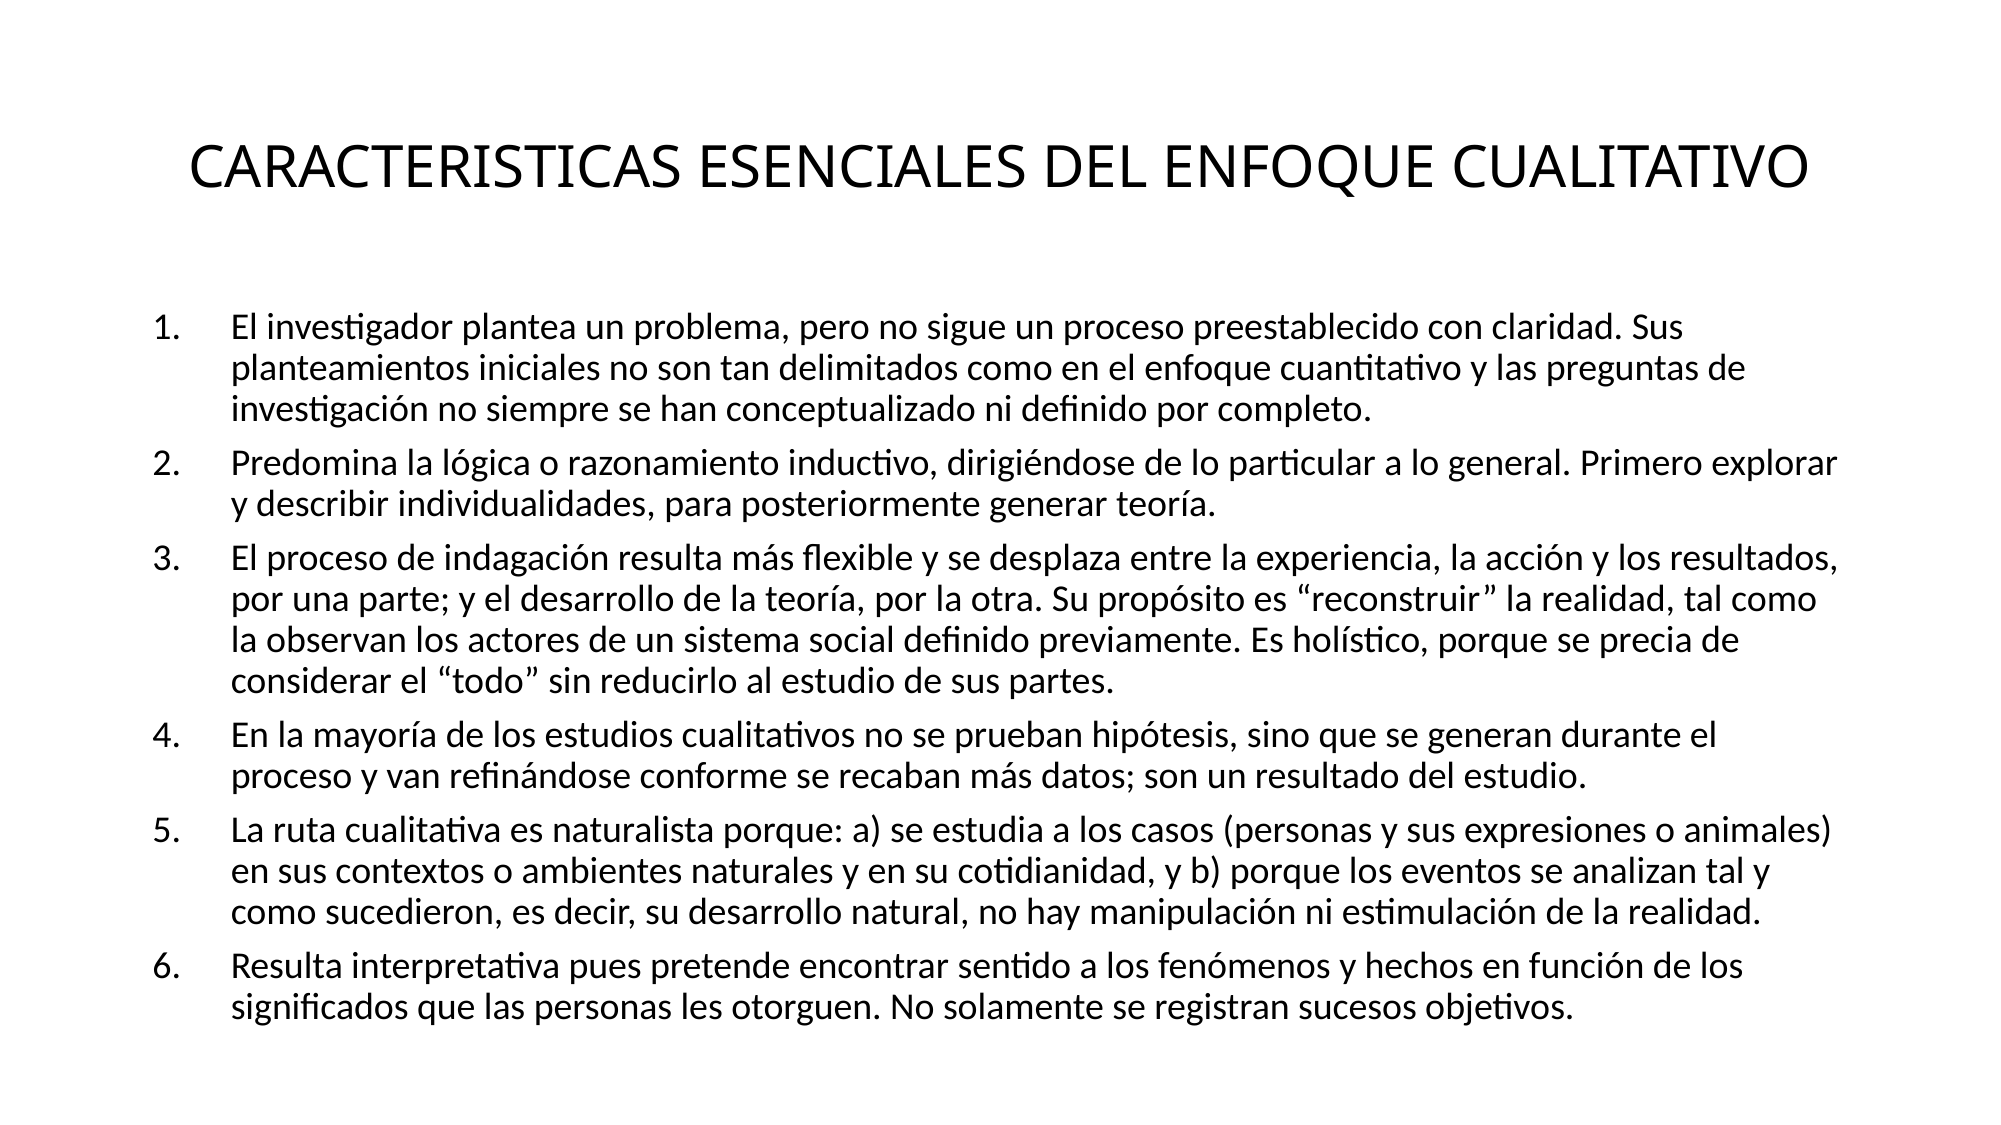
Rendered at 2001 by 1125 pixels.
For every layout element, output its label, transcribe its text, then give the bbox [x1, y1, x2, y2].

list El investigador plantea un problema, pero no sigue un proceso preestablecido con claridad. Sus planteamientos iniciales no son tan delimitados como en el enfoque cuantitativo y las preguntas de investigación no siempre se han conceptualizado ni definido por completo. Predomina la lógica o razonamiento inductivo, dirigiéndose de lo particular a lo general. Primero explorar y describir individualidades, para posteriormente generar teoría. El proceso de indagación resulta más flexible y se desplaza entre la experiencia, la acción y los resultados, por una parte; y el desarrollo de la teoría, por la otra. Su propósito es “reconstruir” la realidad, tal como la observan los actores de un sistema social definido previamente. Es holístico, porque se precia de considerar el “todo” sin reducirlo al estudio de sus partes. En la mayoría de los estudios cualitativos no se prueban hipótesis, sino que se generan durante el proceso y van refinándose conforme se recaban más datos; son un resultado del estudio. La ruta cualitativa es naturalista porque: a) se estudia a los casos (personas y sus expresiones o animales) en sus contextos o ambientes naturales y en su cotidianidad, y b) porque los eventos se analizan tal y como sucedieron, es decir, su desarrollo natural, no hay manipulación ni estimulación de la realidad. Resulta interpretativa pues pretende encontrar sentido a los fenómenos y hechos en función de los significados que las personas les otorguen. No solamente se registran sucesos objetivos. [137, 299, 1863, 1066]
title CARACTERISTICAS ESENCIALES DEL ENFOQUE CUALITATIVO [137, 59, 1863, 278]
